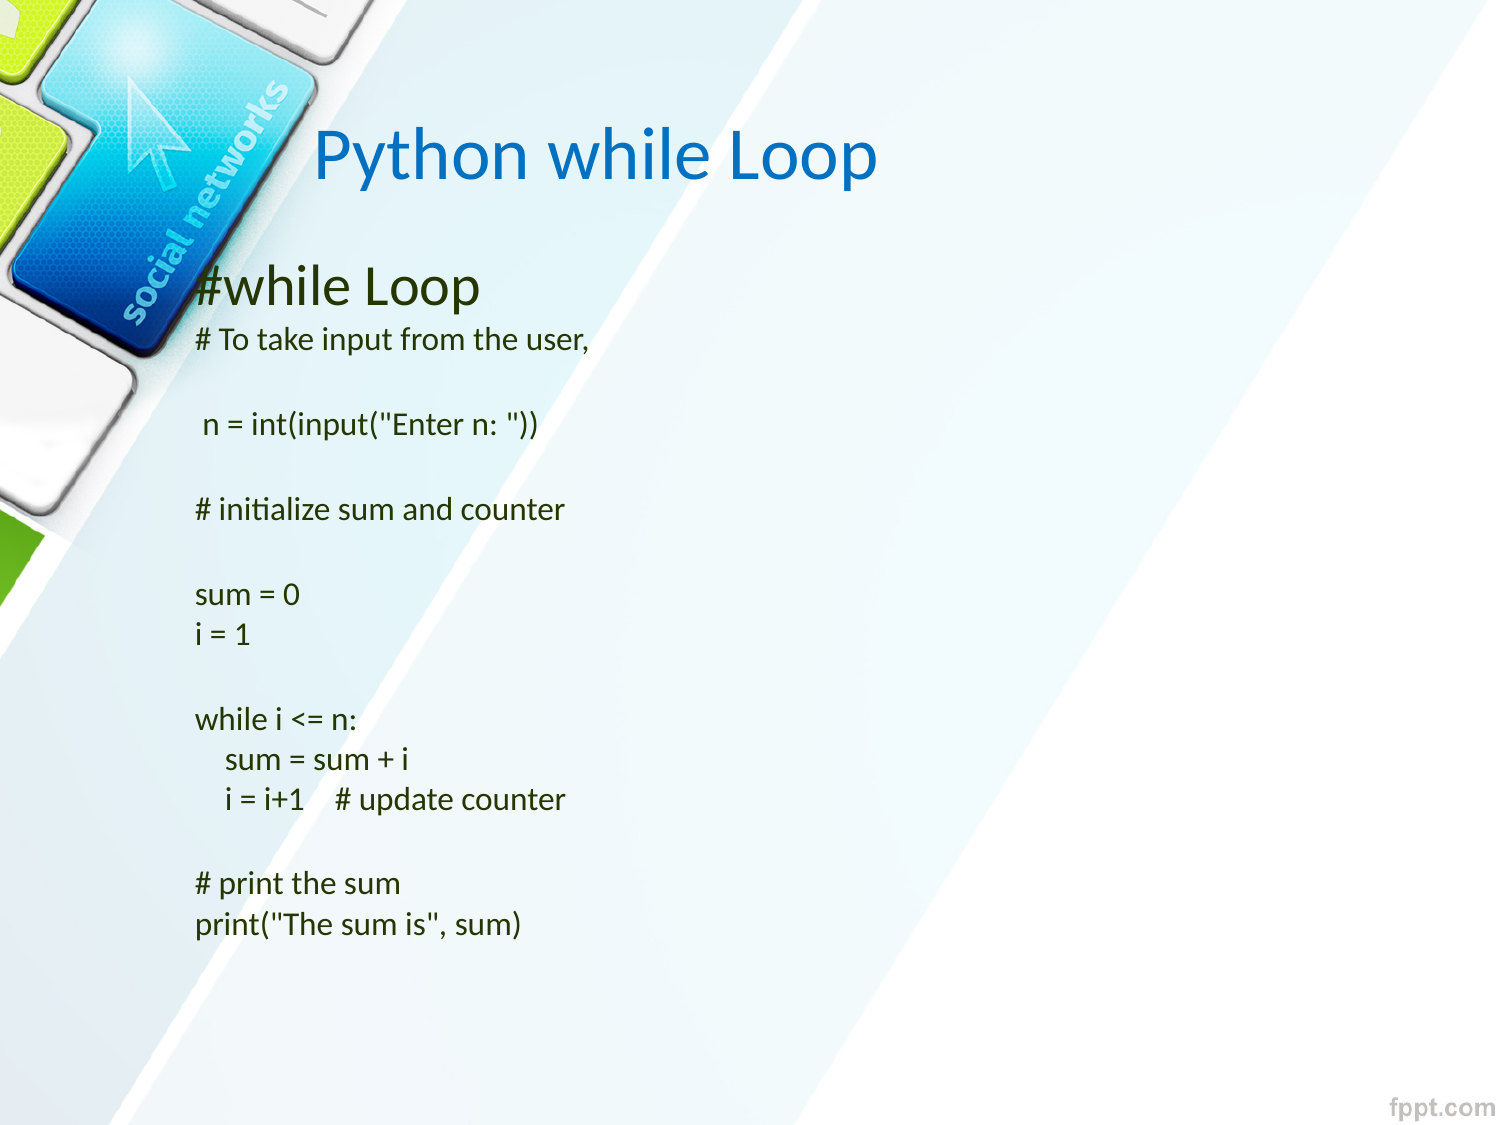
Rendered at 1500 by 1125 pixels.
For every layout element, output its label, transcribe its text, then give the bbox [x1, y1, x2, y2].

text_box Python while Loop [299, 86, 1427, 212]
picture [0, 0, 1500, 1125]
text_box #while Loop # To take input from the user, n = int(input("Enter n: ")) # initialize sum and counter sum = 0 i = 1 while i <= n: sum = sum + i i = i+1 # update counter # print the sum print("The sum is", sum) [180, 239, 1470, 1065]
